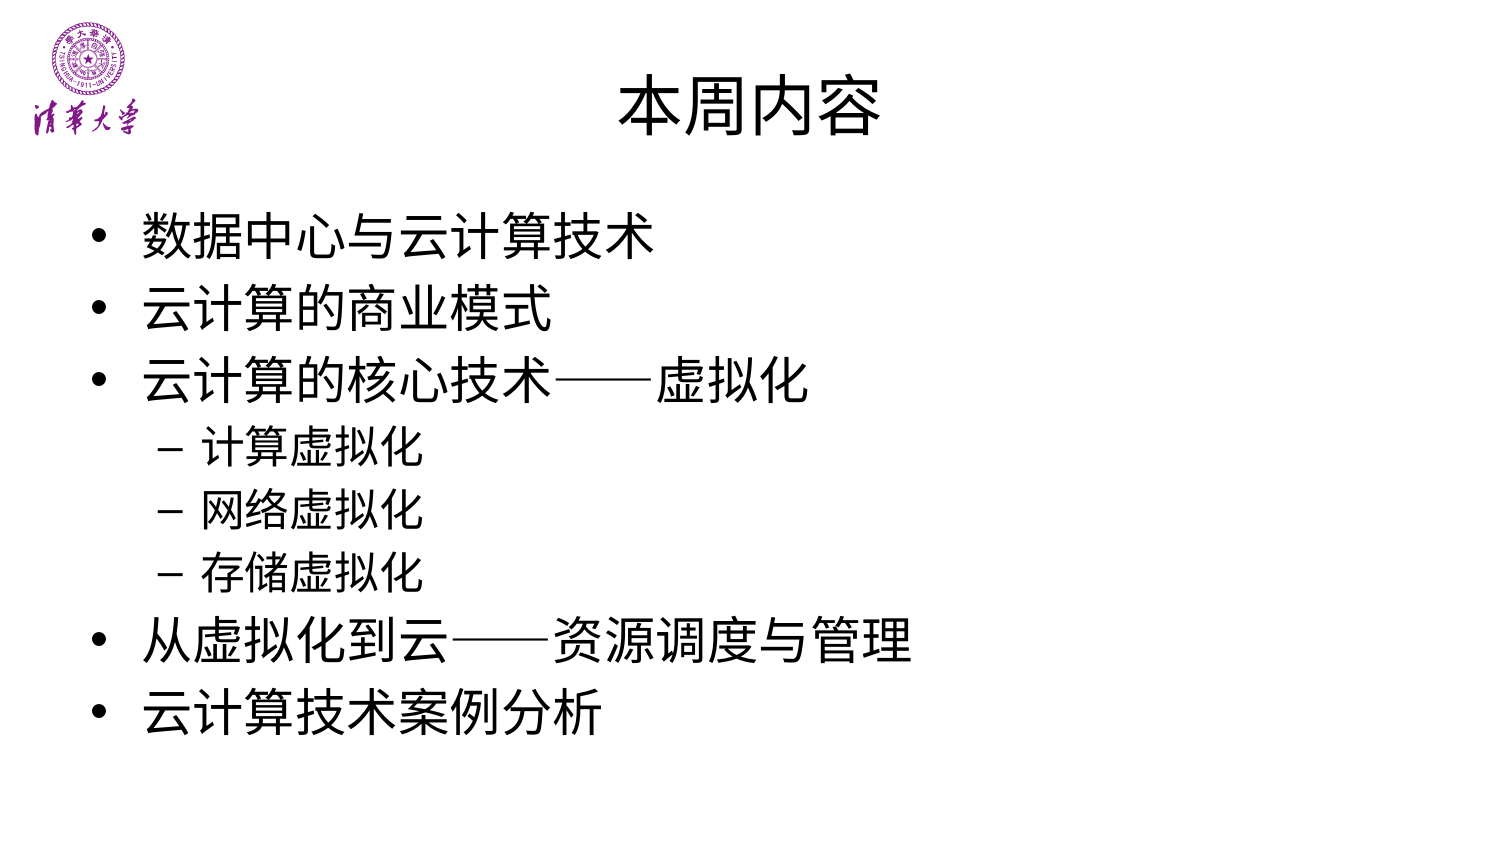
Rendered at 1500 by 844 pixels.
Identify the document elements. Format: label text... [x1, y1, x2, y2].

picture [0, 13, 169, 140]
title 本周内容 [75, 33, 1425, 175]
list 数据中心与云计算技术 云计算的商业模式 云计算的核心技术——虚拟化 计算虚拟化 网络虚拟化 存储虚拟化 从虚拟化到云——资源调度与管理 云计算技术案例分析 [75, 196, 1425, 754]
